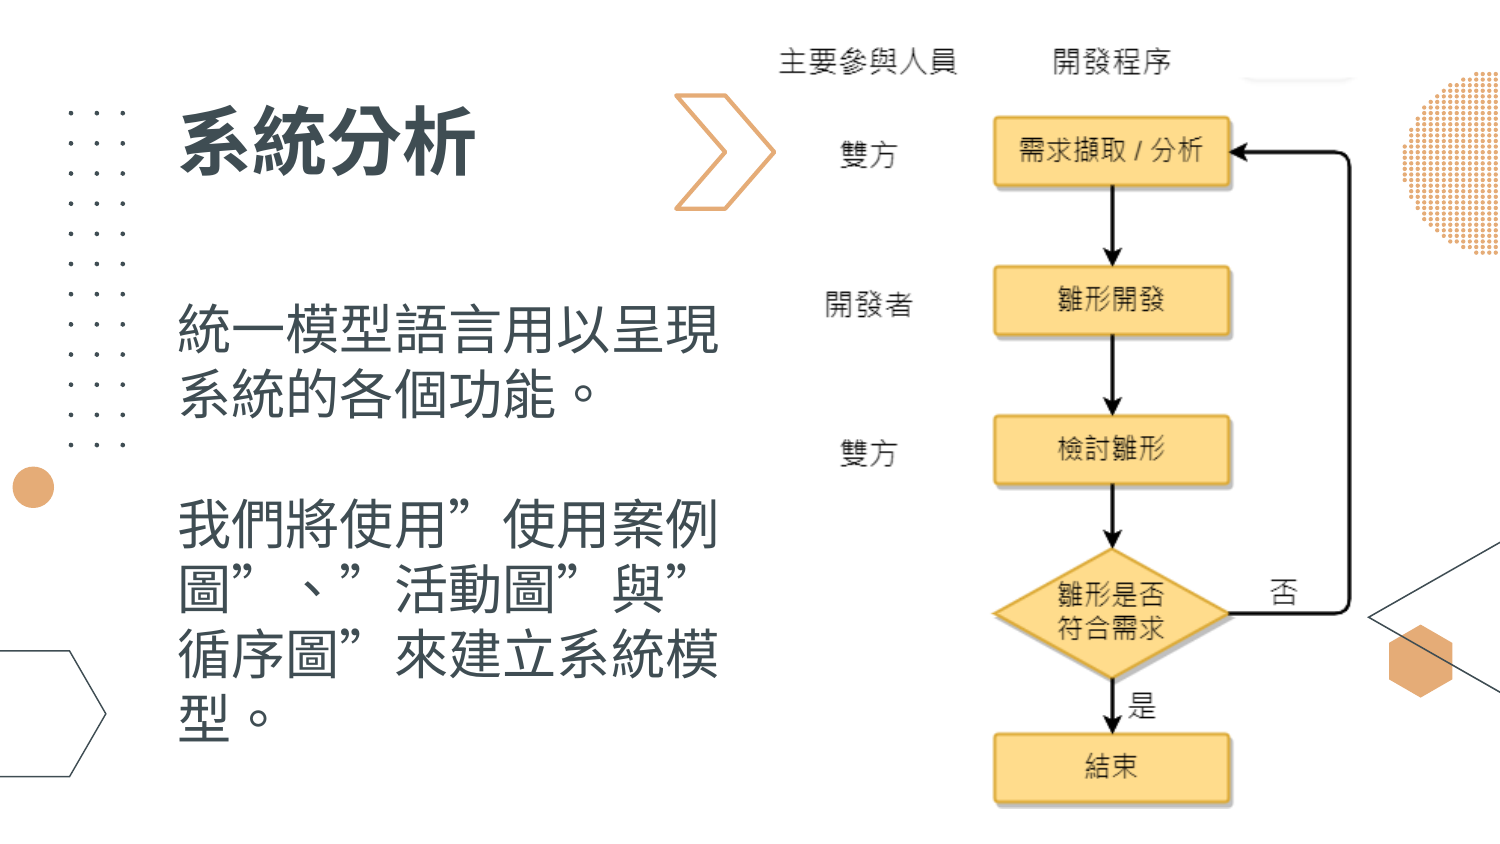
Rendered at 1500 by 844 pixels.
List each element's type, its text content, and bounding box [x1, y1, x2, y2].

text_box 統一模型語言用以呈現系統的各個功能。 我們將使用”使用案例圖”、”活動圖”與”循序圖”來建立系統模型。 [162, 210, 737, 809]
text_box 系統分析 [162, 79, 762, 193]
text_box [674, 93, 769, 211]
picture [774, 34, 1364, 810]
